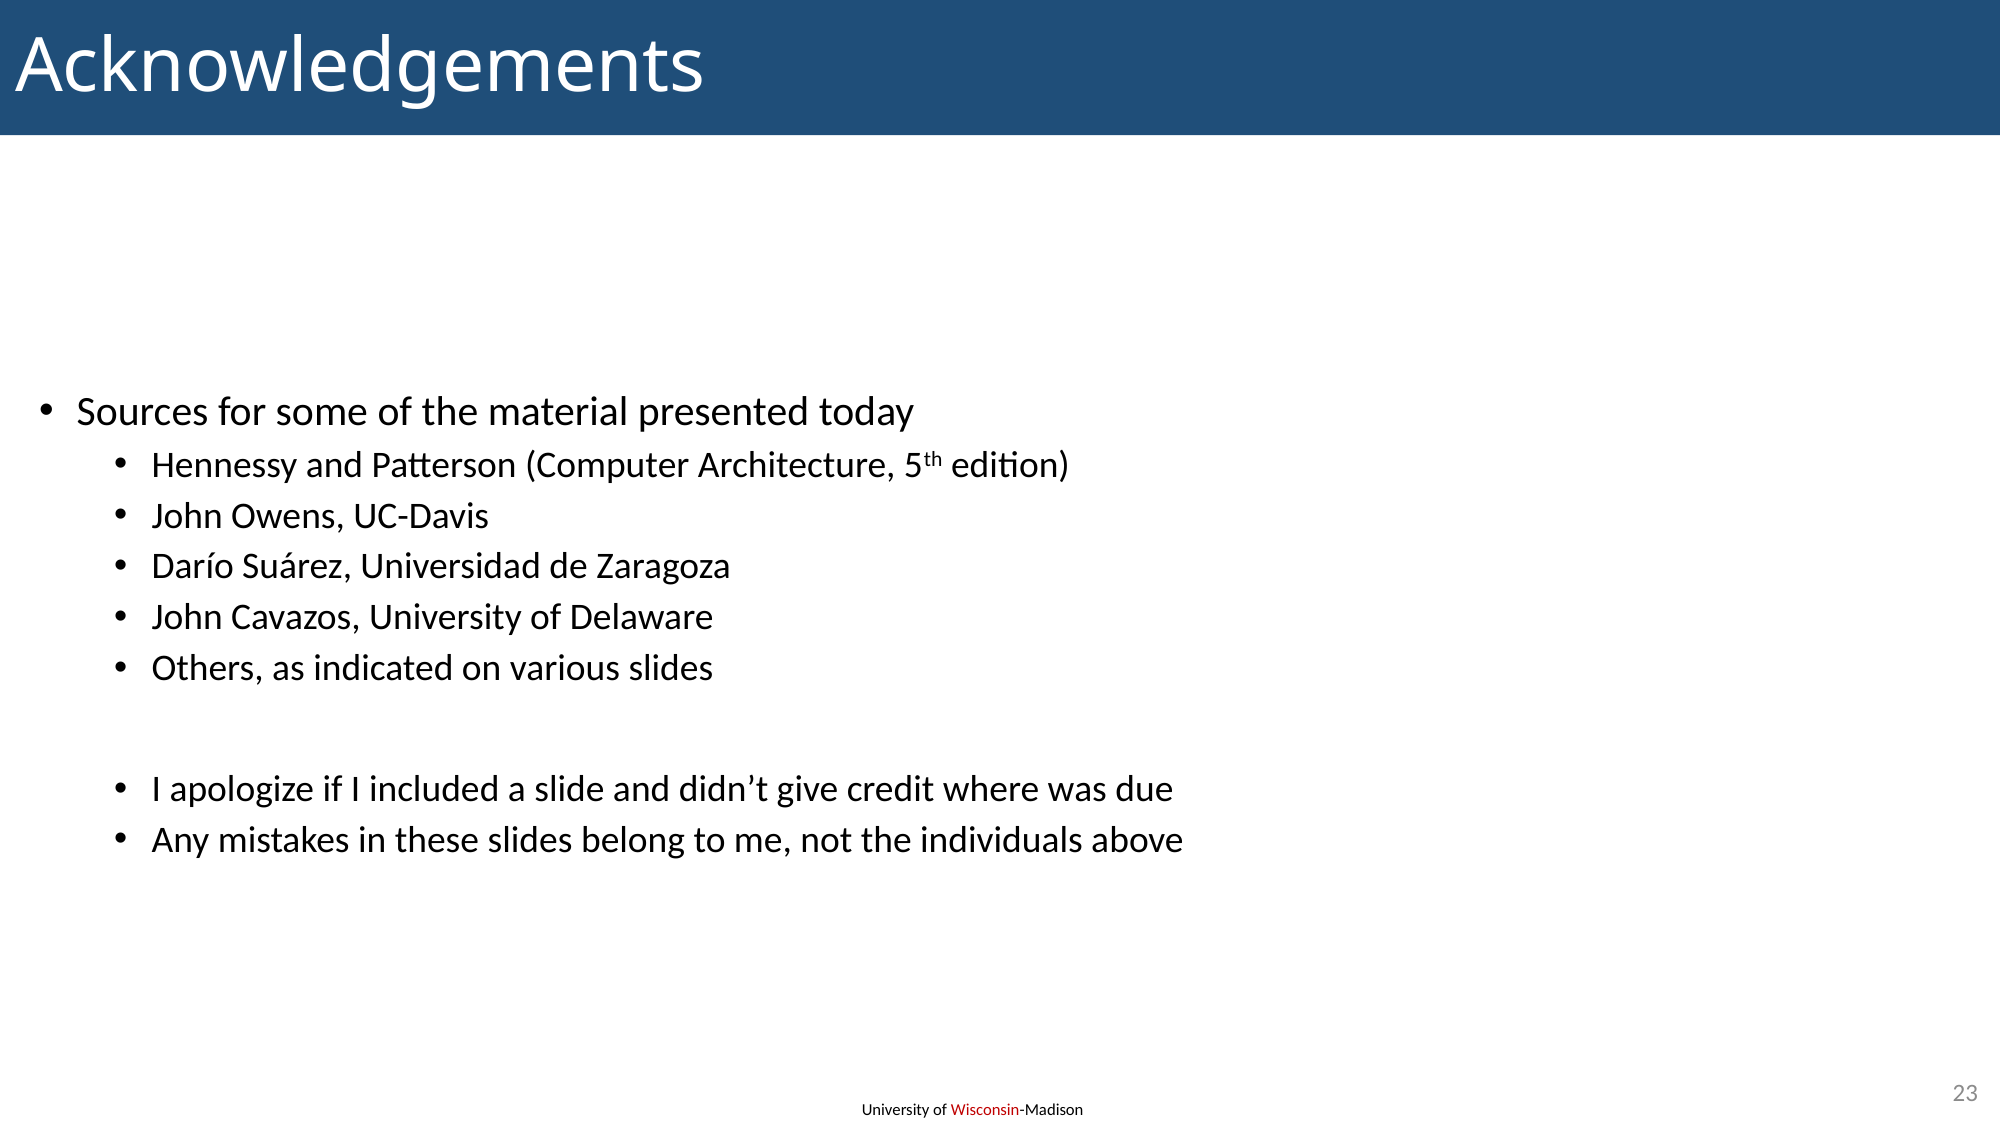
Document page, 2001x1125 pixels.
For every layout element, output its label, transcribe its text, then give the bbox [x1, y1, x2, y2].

title Acknowledgements [0, 0, 2000, 136]
list Sources for some of the material presented today Hennessy and Patterson (Computer Architecture, 5th edition) John Owens, UC-Davis Darío Suárez, Universidad de Zaragoza John Cavazos, University of Delaware Others, as indicated on various slides I apologize if I included a slide and didn’t give credit where was due Any mistakes in these slides belong to me, not the individuals above [24, 245, 1987, 1055]
slide_number 23 [1879, 1069, 1994, 1114]
